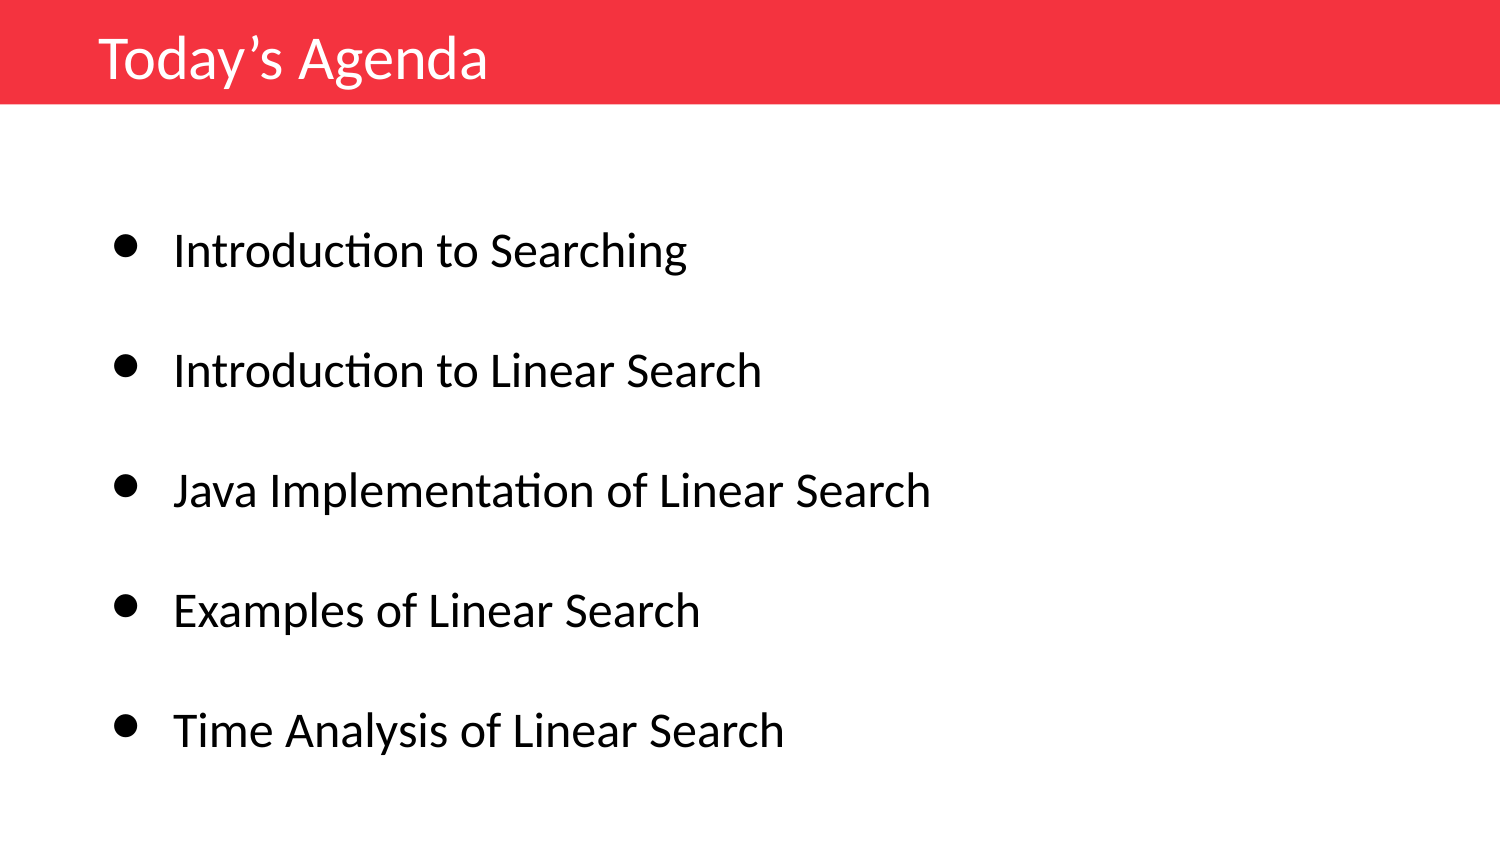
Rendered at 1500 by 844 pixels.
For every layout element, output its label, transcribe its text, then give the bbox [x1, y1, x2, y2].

text_box Introduction to Searching Introduction to Linear Search Java Implementation of Linear Search Examples of Linear Search Time Analysis of Linear Search [83, 193, 1415, 763]
text_box Today’s Agenda [83, 2, 563, 138]
text_box [0, 0, 1500, 105]
